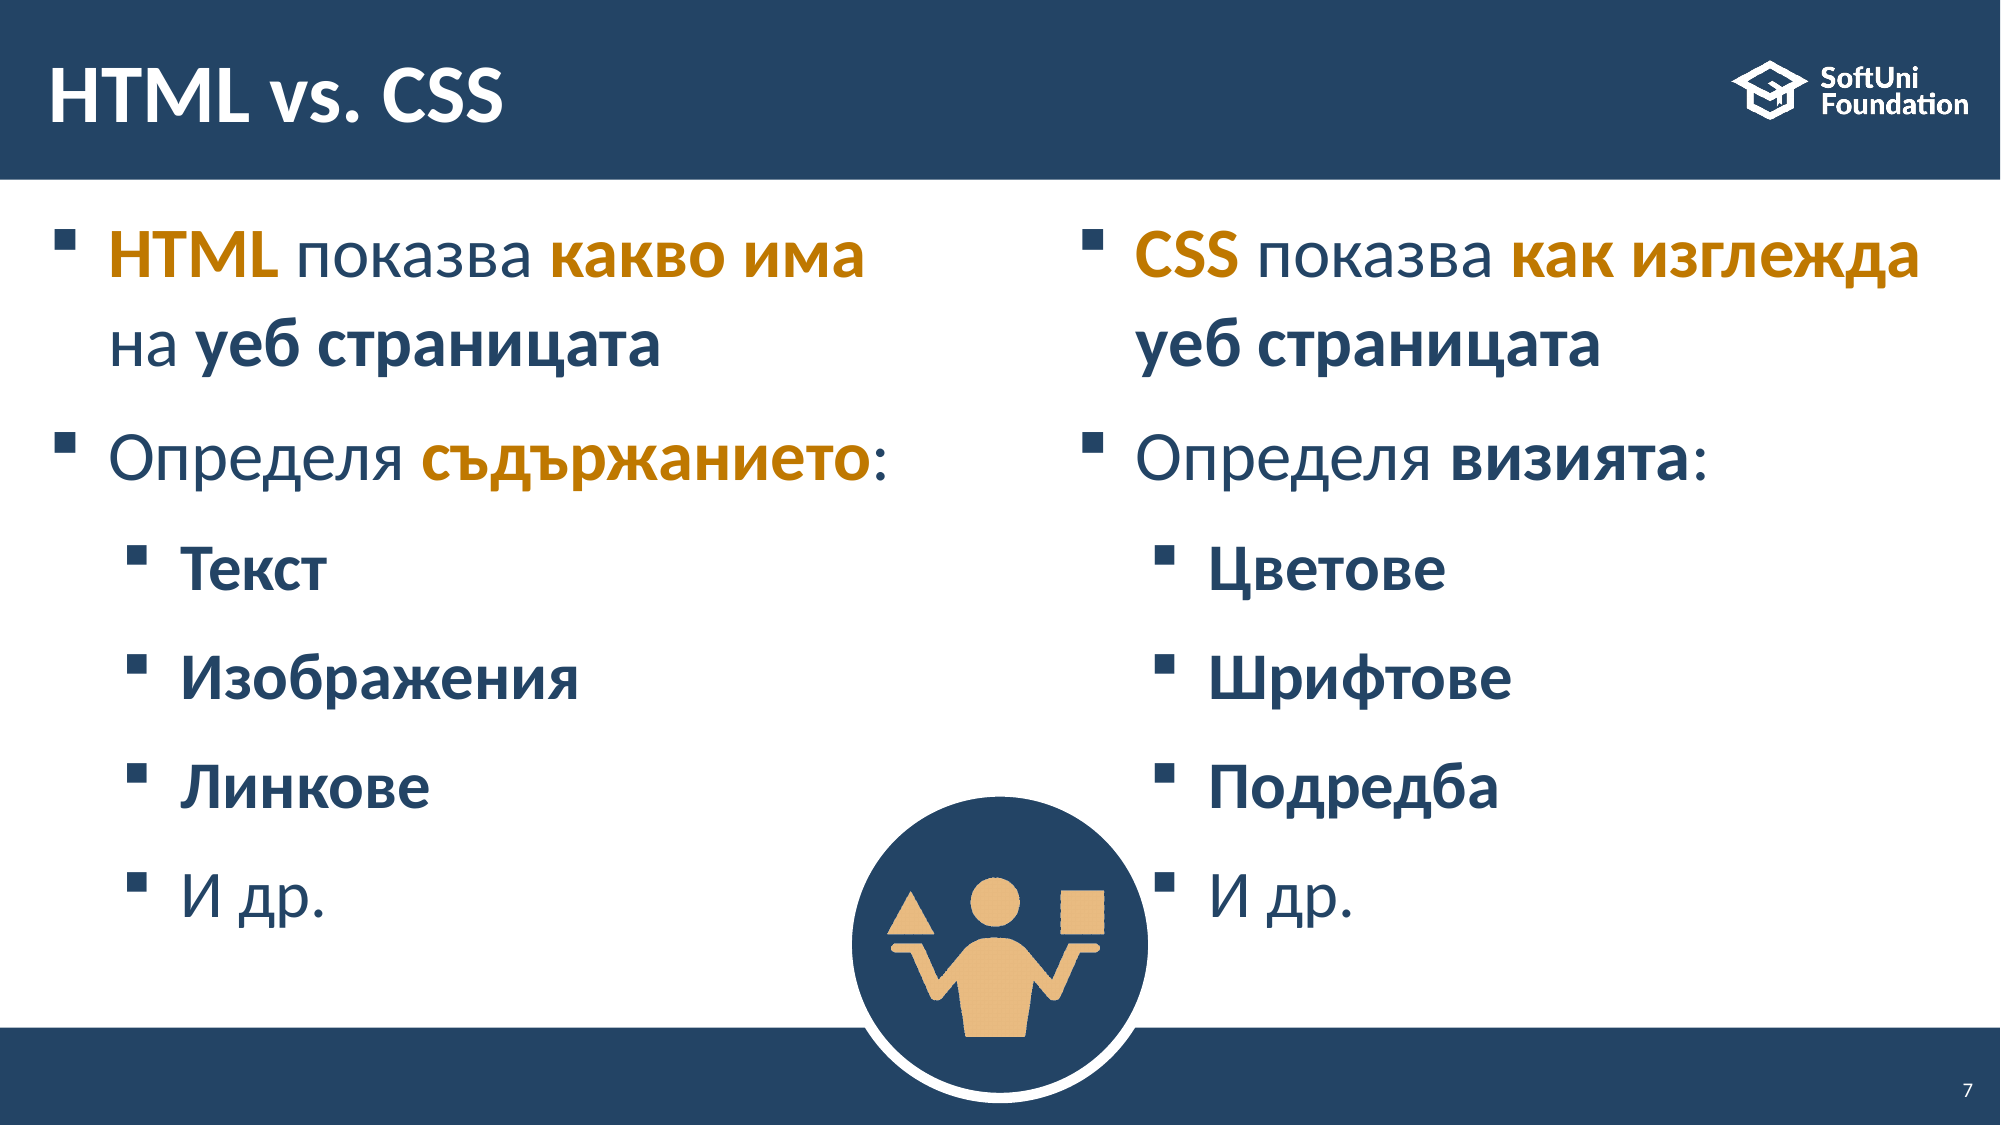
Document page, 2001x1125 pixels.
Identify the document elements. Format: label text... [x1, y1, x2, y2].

title HTML vs. CSS [31, 16, 1716, 162]
list CSS показва как изглежда уеб страницата Определя визията: Цветове Шрифтове Подредба И др. [1059, 196, 1969, 1010]
slide_number 7 [1927, 1060, 1989, 1109]
list HTML показва какво има на уеб страницата Определя съдържанието: Текст Изображения Линкове И др. [31, 196, 941, 1010]
picture [885, 876, 1105, 1038]
picture [1731, 60, 1968, 120]
